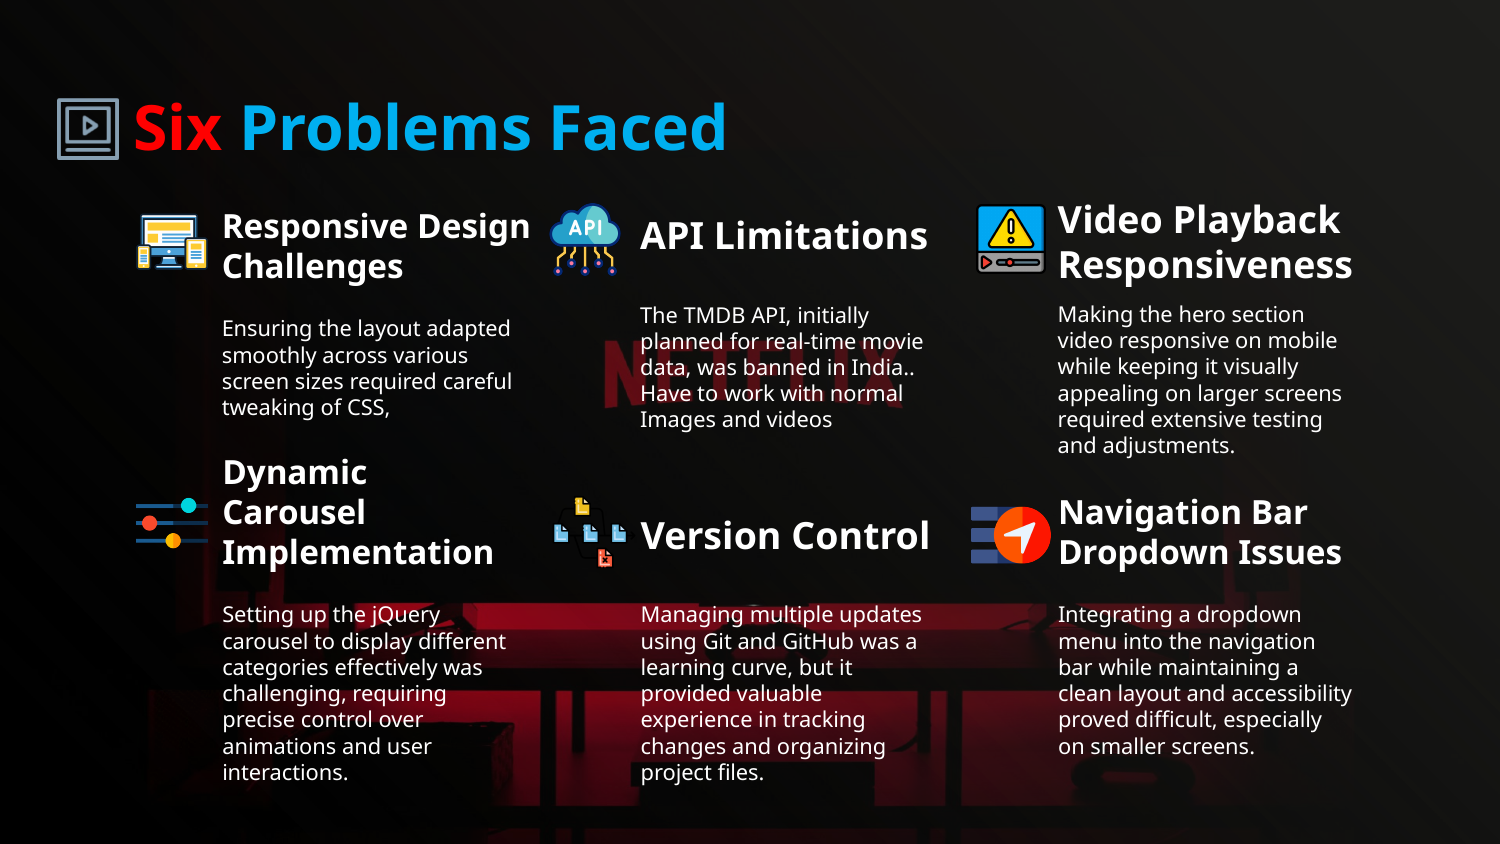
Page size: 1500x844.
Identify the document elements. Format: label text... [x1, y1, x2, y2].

subtitle The TMDB API, initially planned for real-time movie data, was banned in India.. Have to work with normal Images and videos [625, 286, 951, 470]
subtitle Integrating a dropdown menu into the navigation bar while maintaining a clean layout and accessibility proved difficult, especially on smaller screens. [1043, 587, 1369, 756]
subtitle Making the hero section video responsive on mobile while keeping it visually appealing on larger screens required extensive testing and adjustments. [1042, 285, 1369, 470]
subtitle Managing multiple updates using Git and GitHub was a learning curve, but it provided valuable experience in tracking changes and organizing project files. [625, 586, 952, 756]
subtitle Responsive Design Challenges [206, 206, 569, 301]
subtitle Navigation Bar Dropdown Issues [1043, 492, 1369, 587]
subtitle Version Control [639, 492, 952, 572]
subtitle Setting up the jQuery carousel to display different categories effectively was challenging, requiring precise control over animations and user interactions. [207, 587, 533, 756]
subtitle Dynamic Carousel Implementation [207, 492, 533, 587]
subtitle Video Playback Responsiveness [1042, 206, 1369, 285]
title Six Problems Faced [118, 72, 1382, 167]
picture [0, 0, 1500, 844]
subtitle Ensuring the layout adapted smoothly across various screen sizes required careful tweaking of CSS, [206, 301, 533, 470]
subtitle API Limitations [625, 183, 951, 272]
